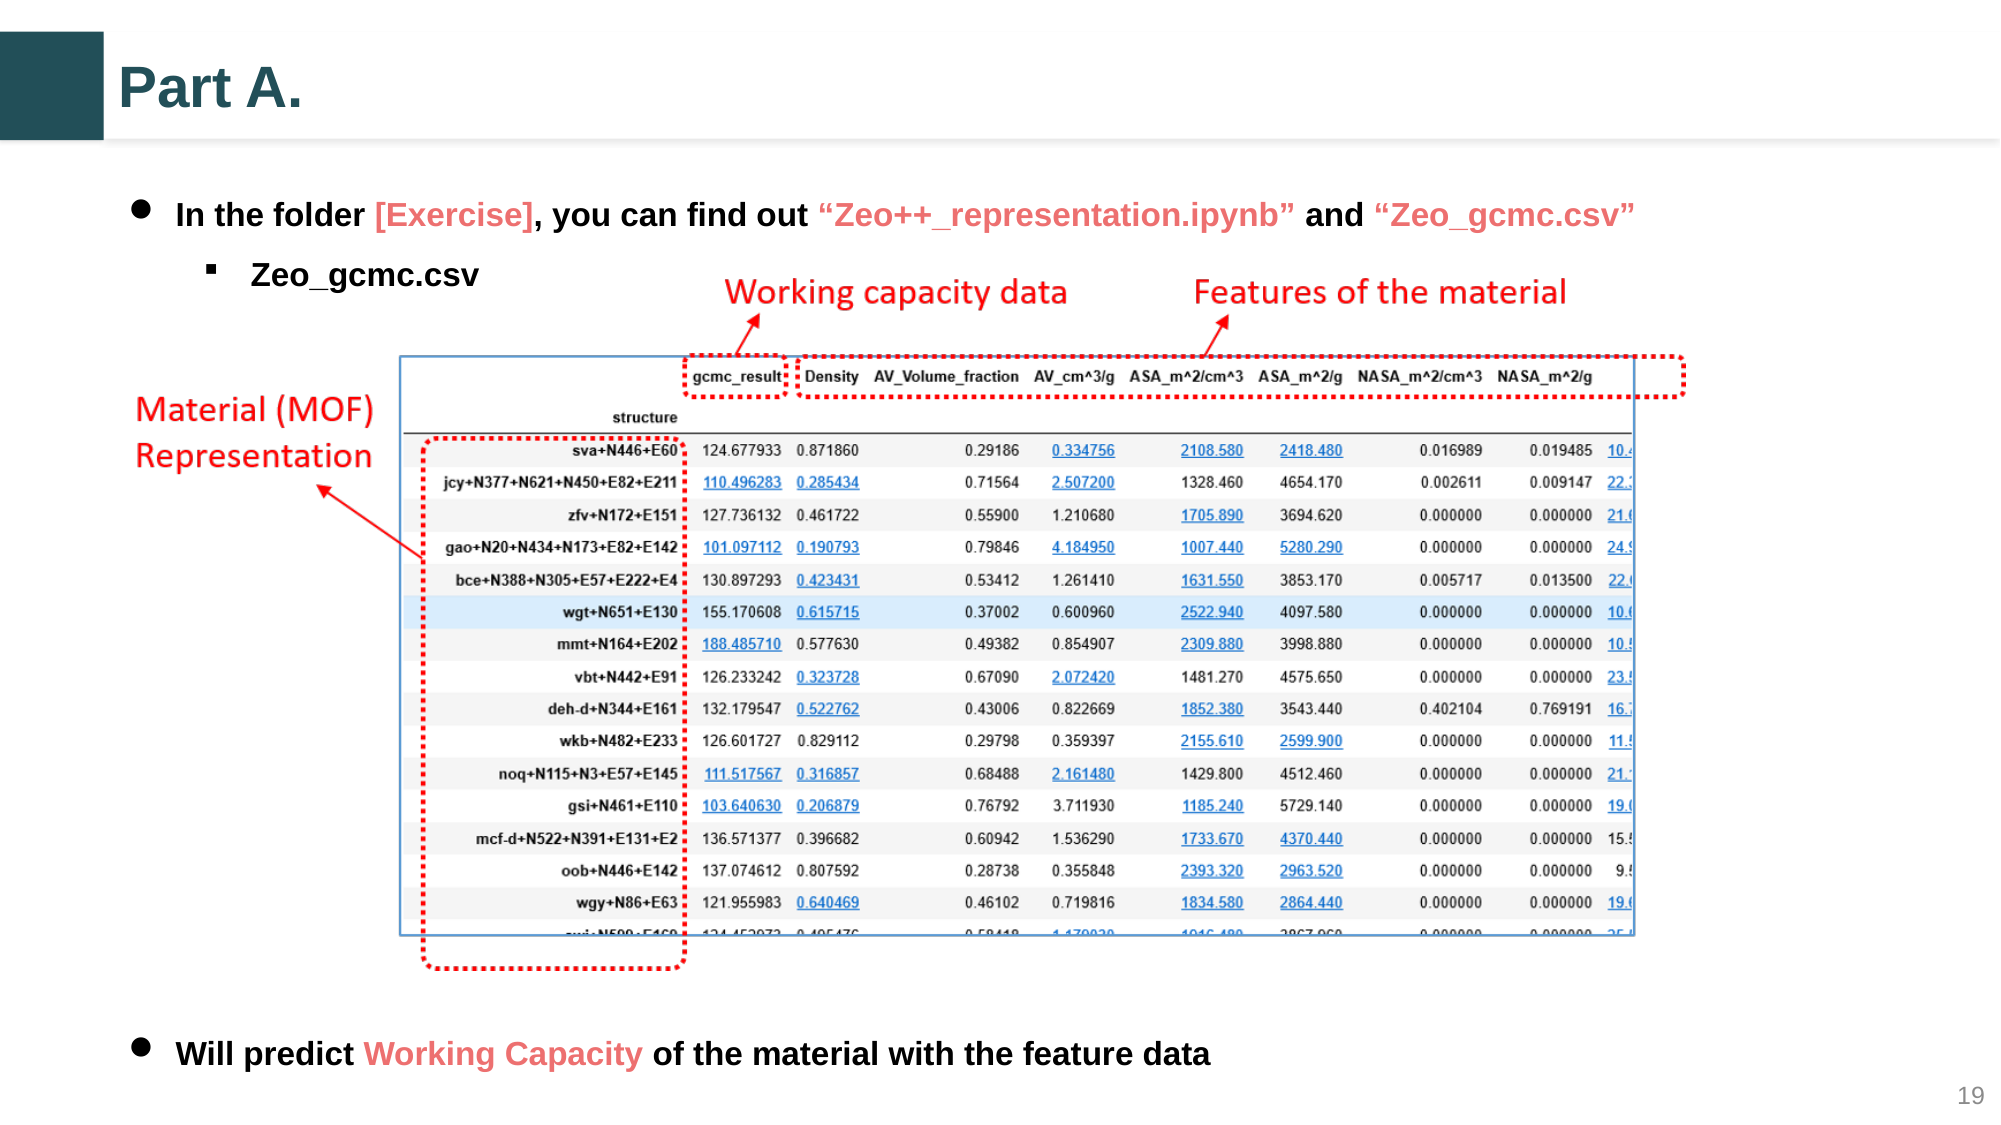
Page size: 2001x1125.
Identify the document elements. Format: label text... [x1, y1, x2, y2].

text_box Part A. [105, 42, 1225, 127]
picture [111, 254, 1686, 971]
text_box [0, 31, 105, 141]
text_box [105, 31, 2000, 140]
text_box In the folder [Exercise], you can find out “Zeo++_representation.ipynb” and “Zeo_gcmc.csv” Zeo_gcmc.csv Will predict Working Capacity of the material with the feature data [113, 971, 1652, 1079]
text_box In the folder [Exercise], you can find out “Zeo++_representation.ipynb” and “Zeo_gcmc.csv” Zeo_gcmc.csv Will predict Working Capacity of the material with the feature data [113, 166, 1652, 254]
slide_number 19 [1550, 1065, 2000, 1125]
